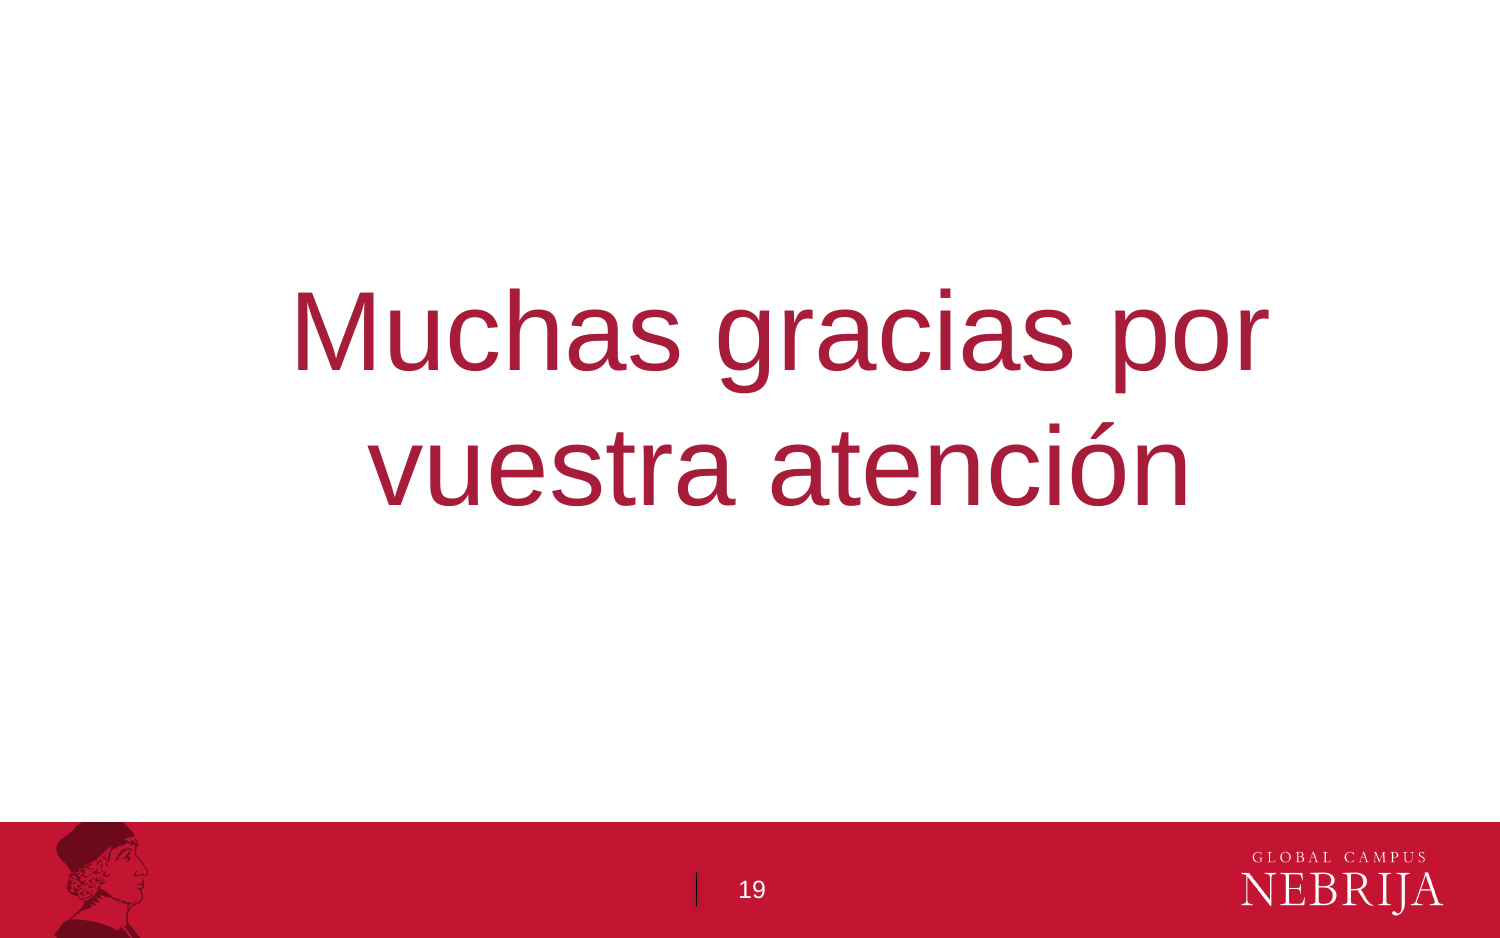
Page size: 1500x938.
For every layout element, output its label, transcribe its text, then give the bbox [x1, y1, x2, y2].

text_box Muchas gracias por vuestra atención [249, 250, 1312, 536]
picture [0, 822, 1500, 938]
